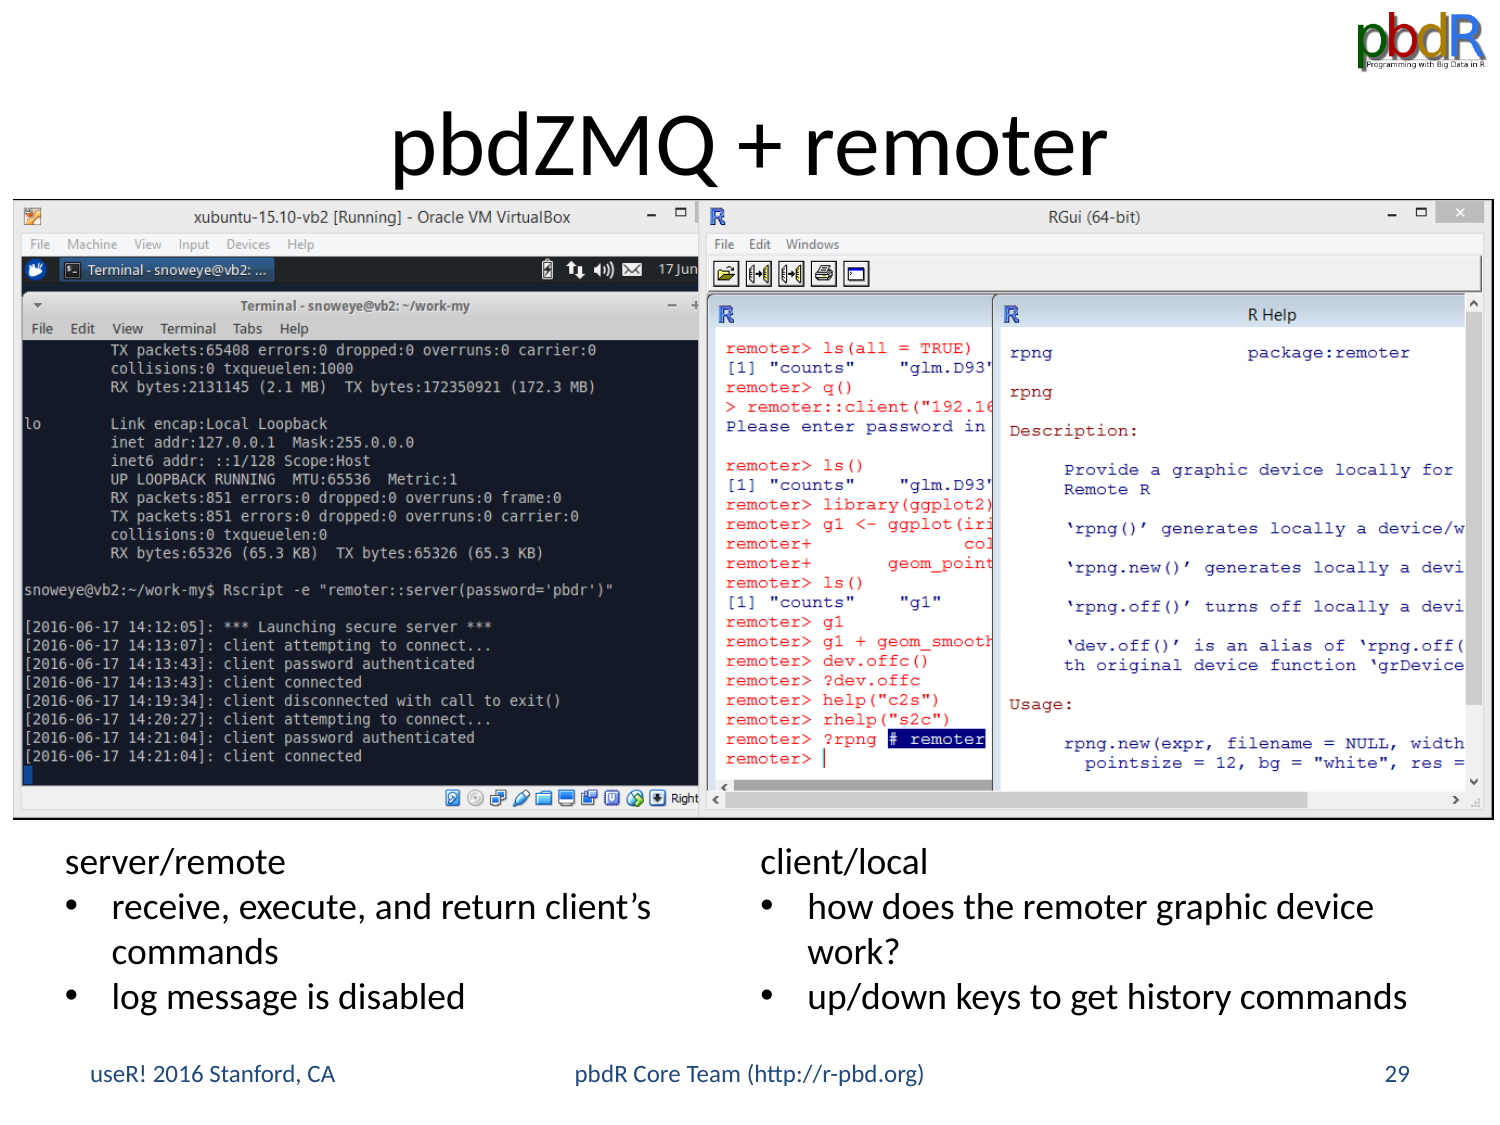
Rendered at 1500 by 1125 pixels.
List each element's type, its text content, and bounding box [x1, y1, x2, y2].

title pbdZMQ + remoter [75, 45, 1425, 198]
picture [13, 199, 1494, 820]
picture [1358, 12, 1488, 73]
text_box server/remote receive, execute, and return client’s commands log message is disabled [50, 829, 675, 1025]
text_box client/local how does the remoter graphic device work? up/down keys to get history commands [745, 829, 1450, 1070]
slide_number useR! 2016 Stanford, CA [75, 1042, 425, 1103]
slide_number 29 [1074, 1070, 1425, 1103]
footer pbdR Core Team (http://r-pbd.org) [512, 1042, 988, 1103]
